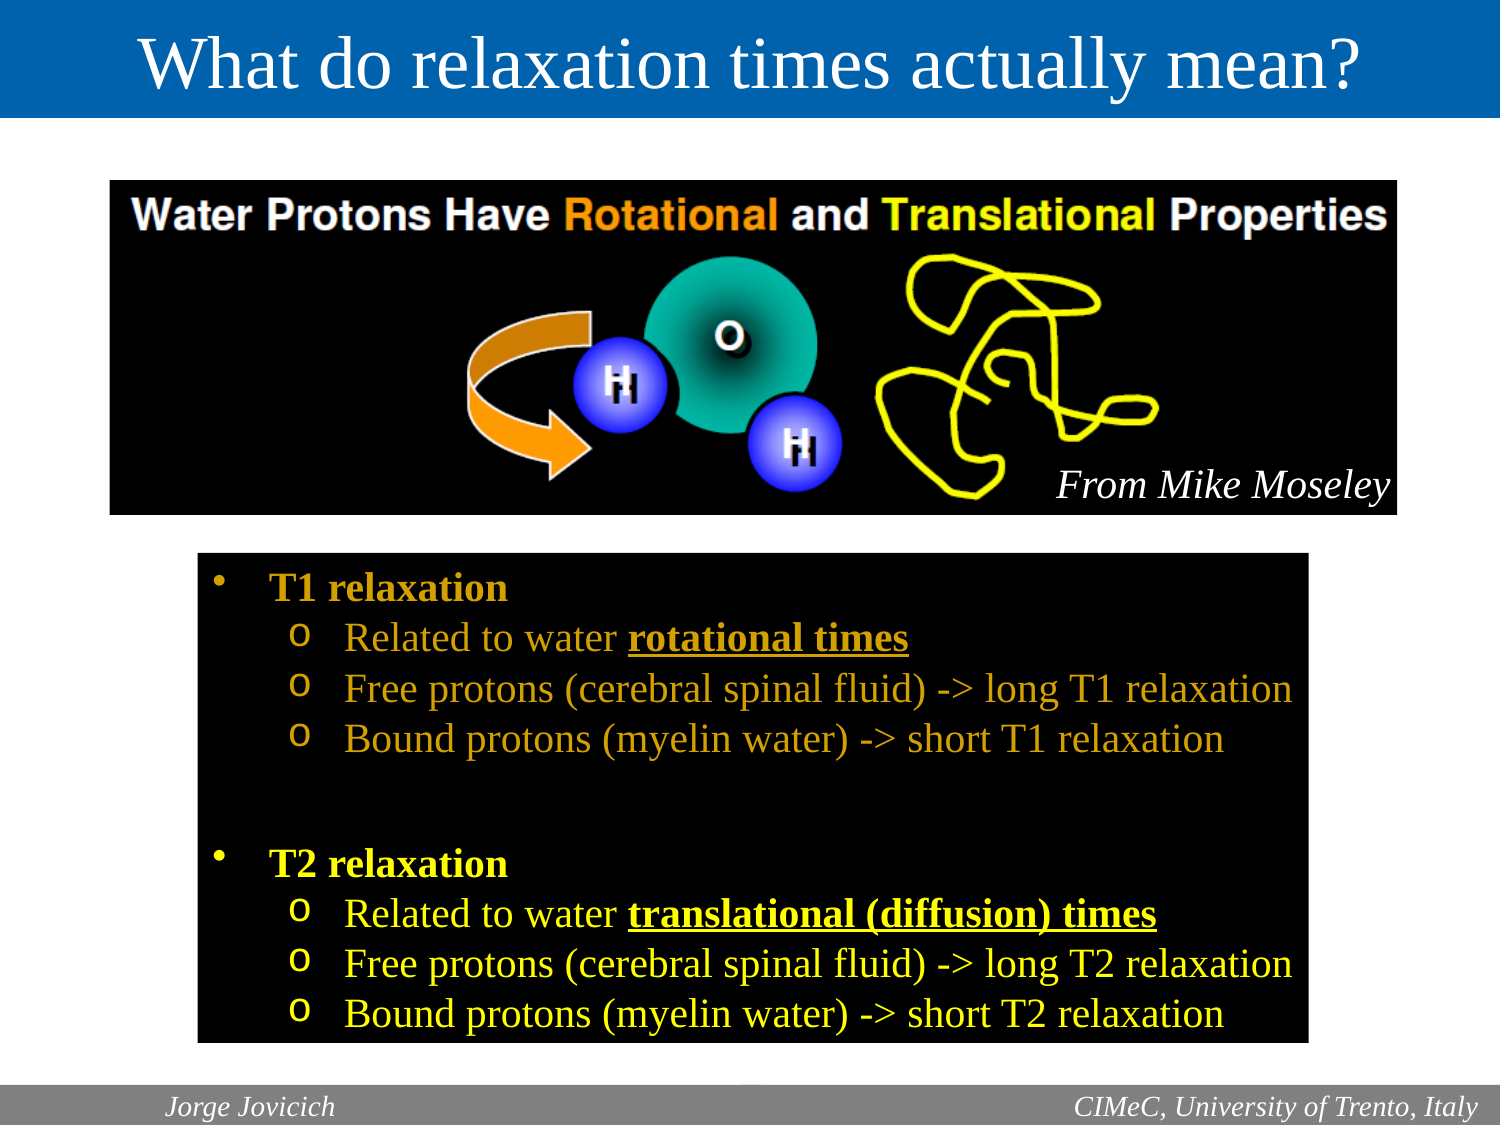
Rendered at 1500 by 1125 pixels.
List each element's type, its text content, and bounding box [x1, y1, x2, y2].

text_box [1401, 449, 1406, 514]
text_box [0, 1084, 1500, 1125]
text_box T1 relaxation Related to water rotational times Free protons (cerebral spinal fluid) -> long T1 relaxation Bound protons (myelin water) -> short T1 relaxation T2 relaxation Related to water translational (diffusion) times Free protons (cerebral spinal fluid) -> long T2 relaxation Bound protons (myelin water) -> short T2 relaxation [197, 552, 1309, 1043]
text_box What do relaxation times actually mean? [0, 0, 1500, 120]
picture [109, 180, 1398, 515]
